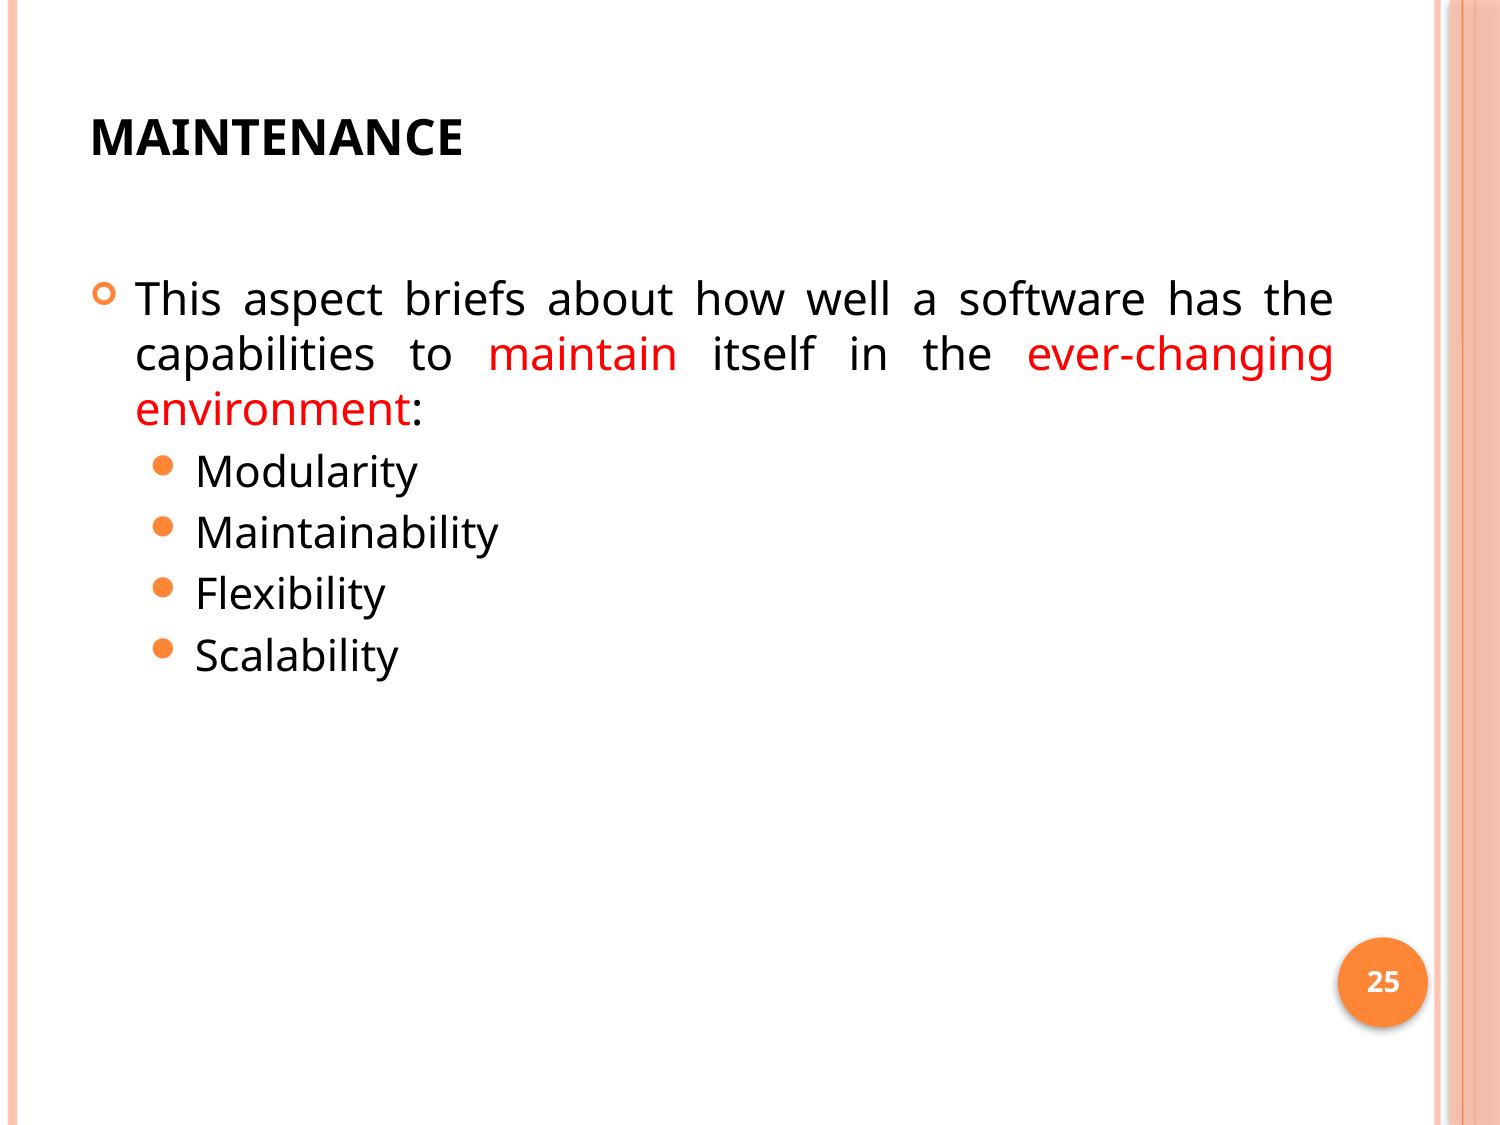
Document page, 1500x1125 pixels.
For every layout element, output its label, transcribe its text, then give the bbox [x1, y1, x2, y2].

title MAINTENANCE [75, 45, 1300, 233]
slide_number 25 [1333, 940, 1434, 1027]
list This aspect briefs about how well a software has the capabilities to maintain itself in the ever-changing environment: Modularity Maintainability Flexibility Scalability [75, 262, 1350, 1062]
